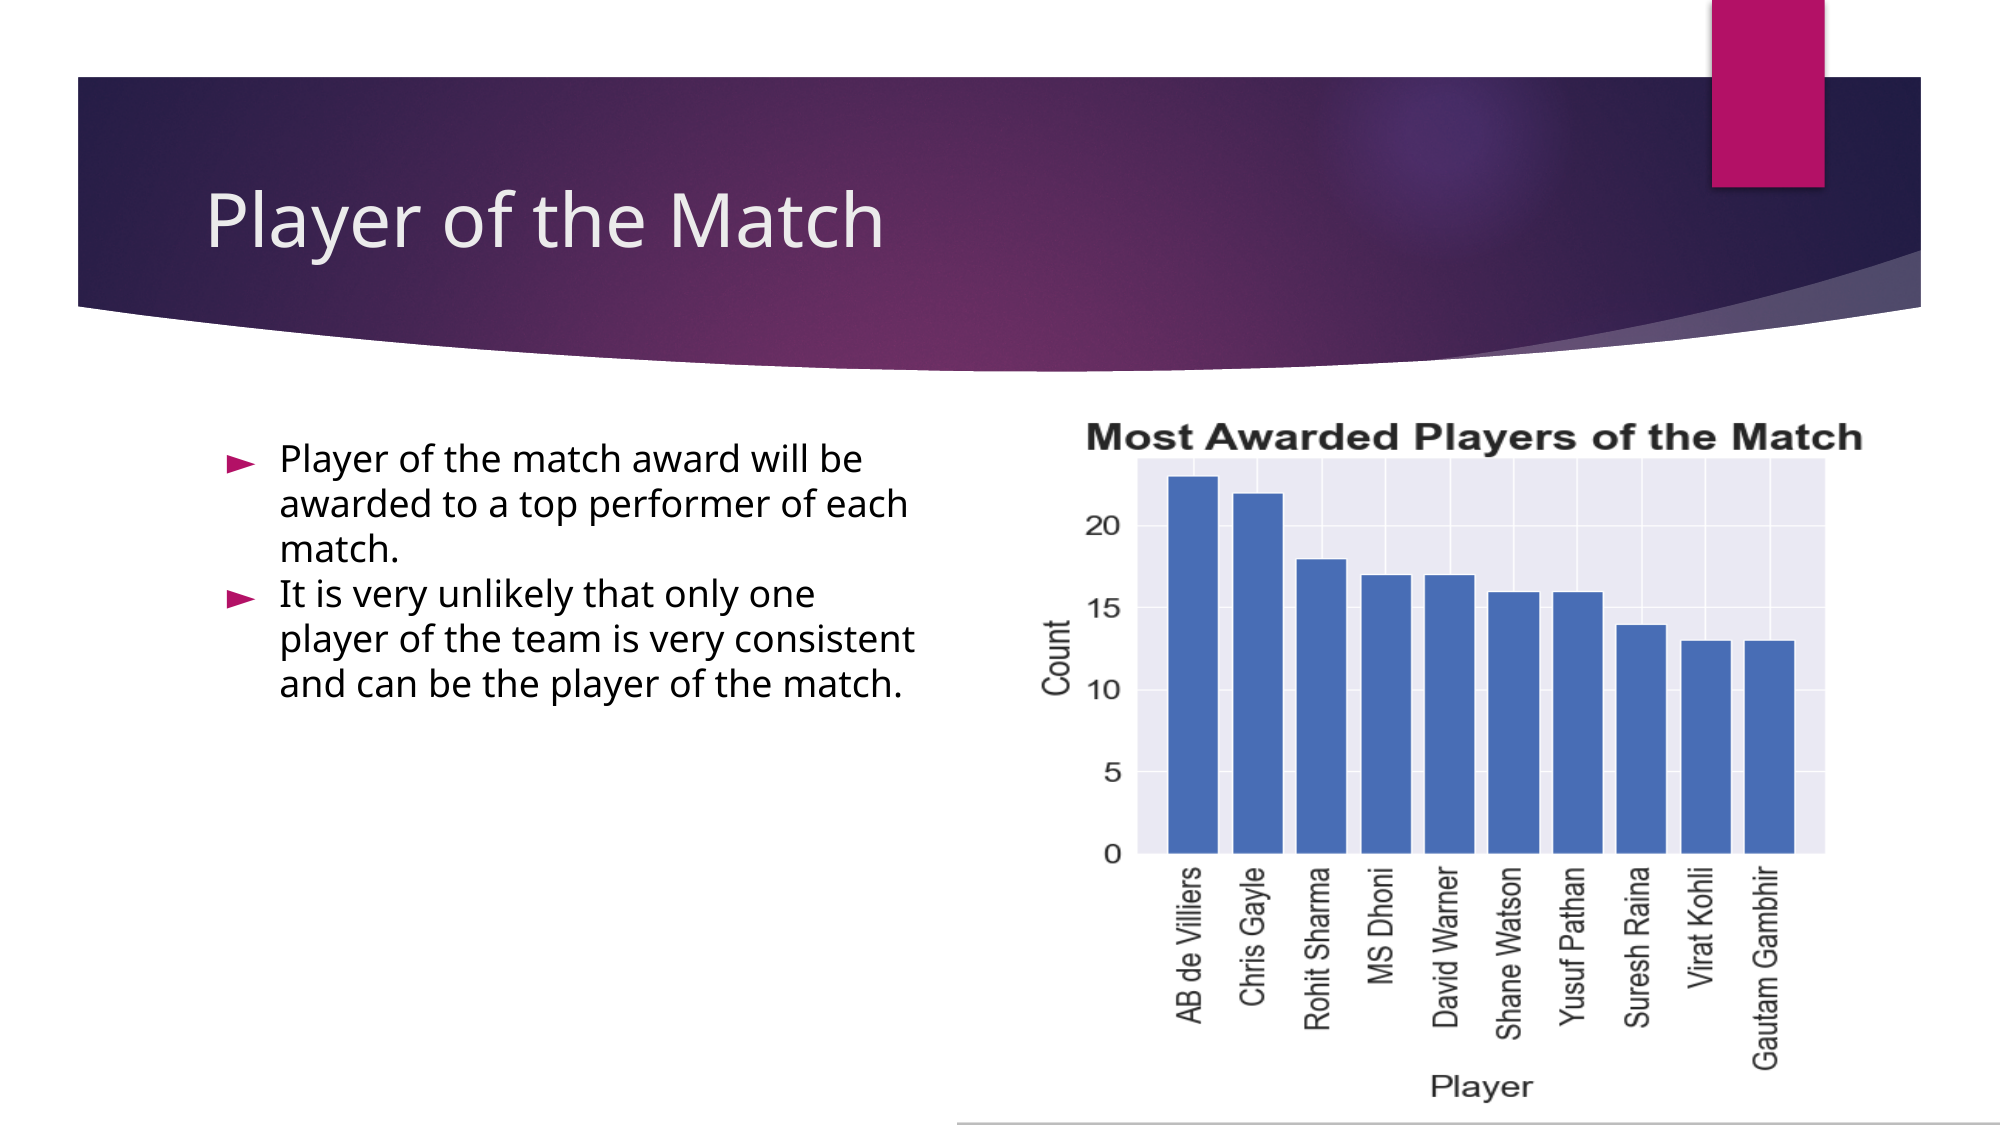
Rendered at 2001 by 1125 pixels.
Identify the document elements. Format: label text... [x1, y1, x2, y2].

picture [79, 78, 1920, 371]
title Player of the Match [189, 159, 1627, 276]
list Player of the match award will be awarded to a top performer of each match. It is very unlikely that only one player of the team is very consistent and can be the player of the match. [189, 427, 934, 1068]
picture [957, 411, 2000, 1125]
